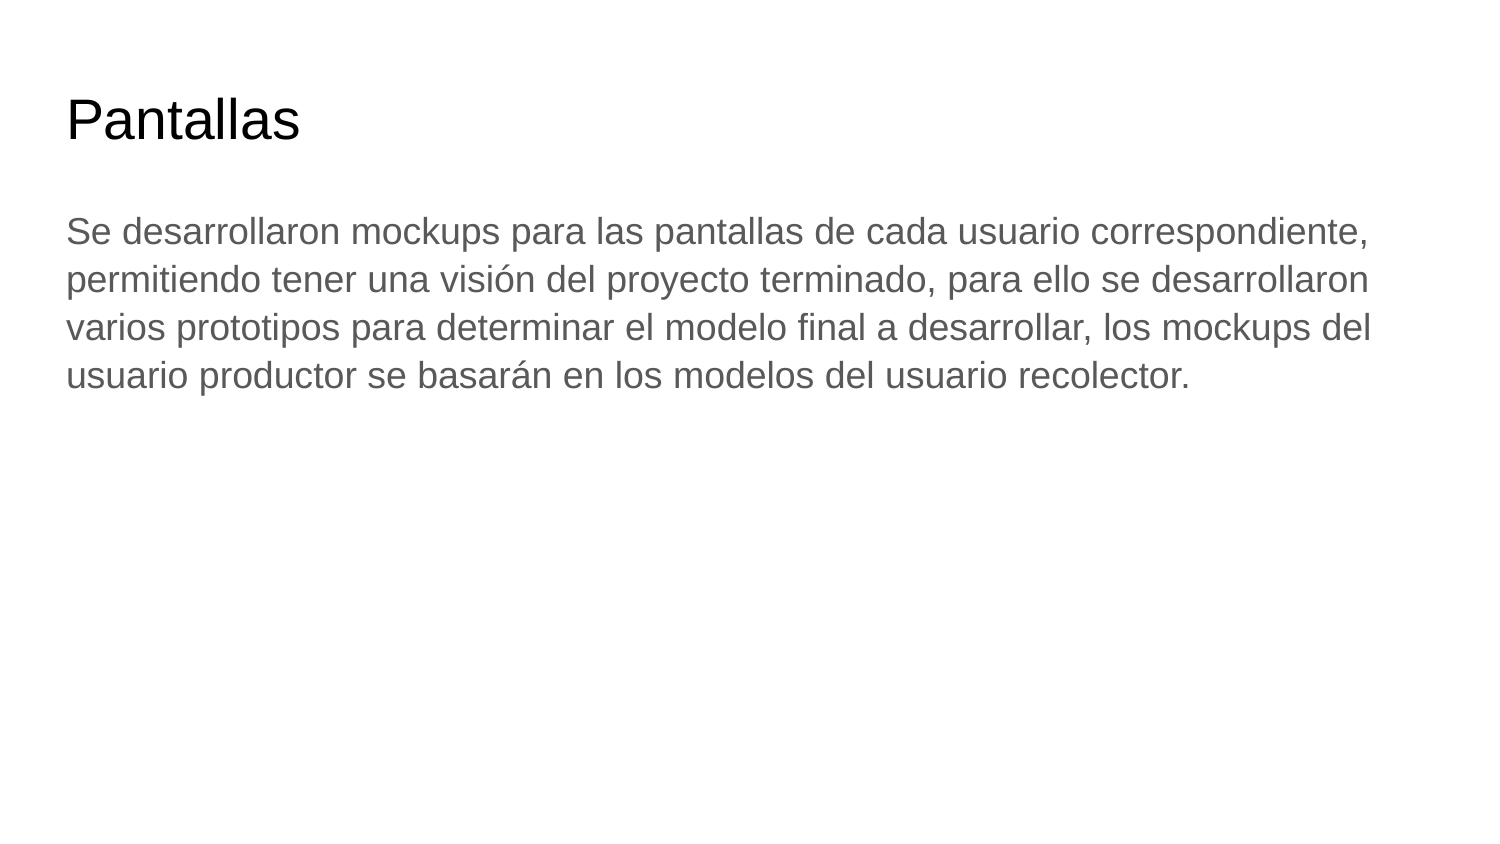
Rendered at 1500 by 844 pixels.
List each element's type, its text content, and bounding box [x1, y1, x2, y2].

title Pantallas [51, 72, 1449, 167]
list Se desarrollaron mockups para las pantallas de cada usuario correspondiente, permitiendo tener una visión del proyecto terminado, para ello se desarrollaron varios prototipos para determinar el modelo final a desarrollar, los mockups del usuario productor se basarán en los modelos del usuario recolector. [51, 189, 1449, 750]
